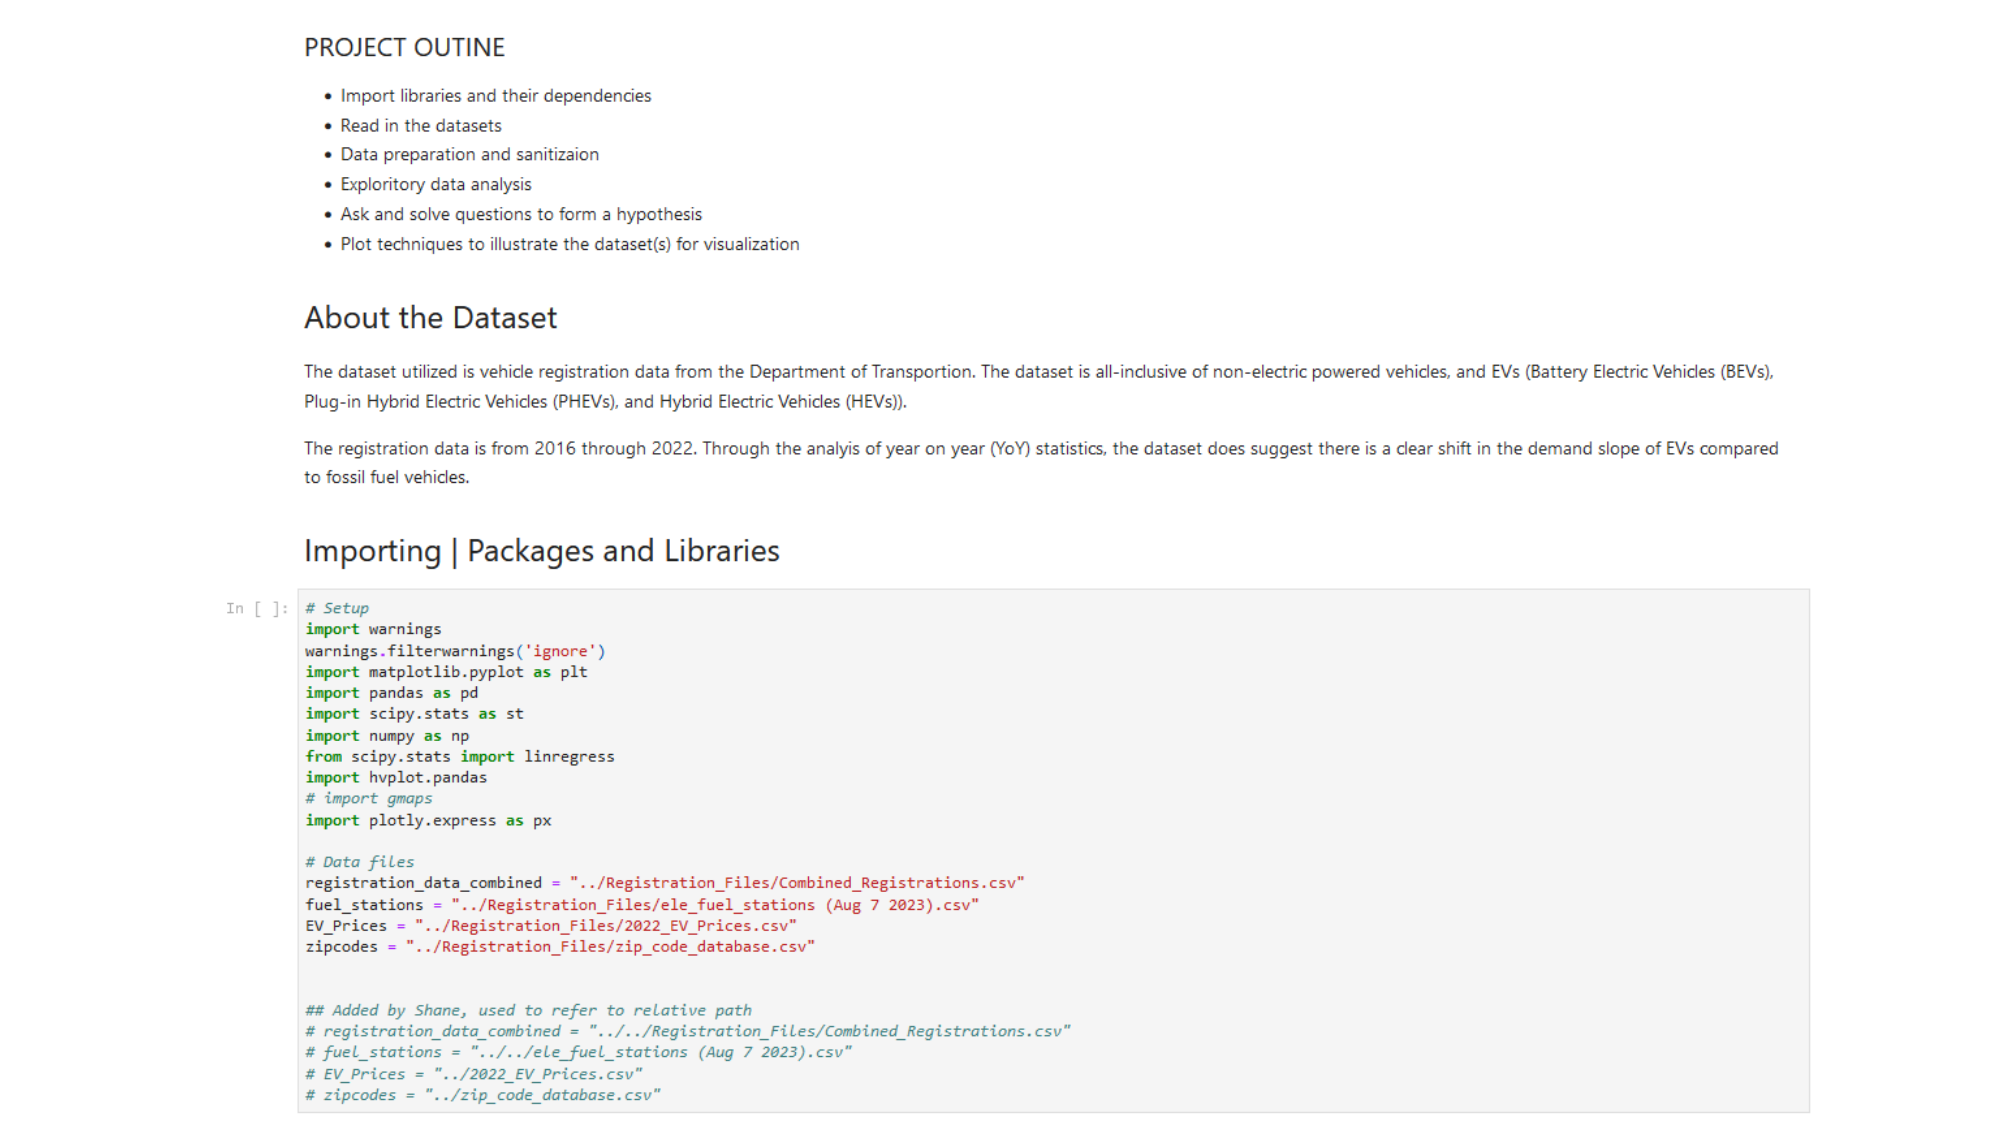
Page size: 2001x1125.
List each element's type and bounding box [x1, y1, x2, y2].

picture [174, 0, 1826, 1125]
